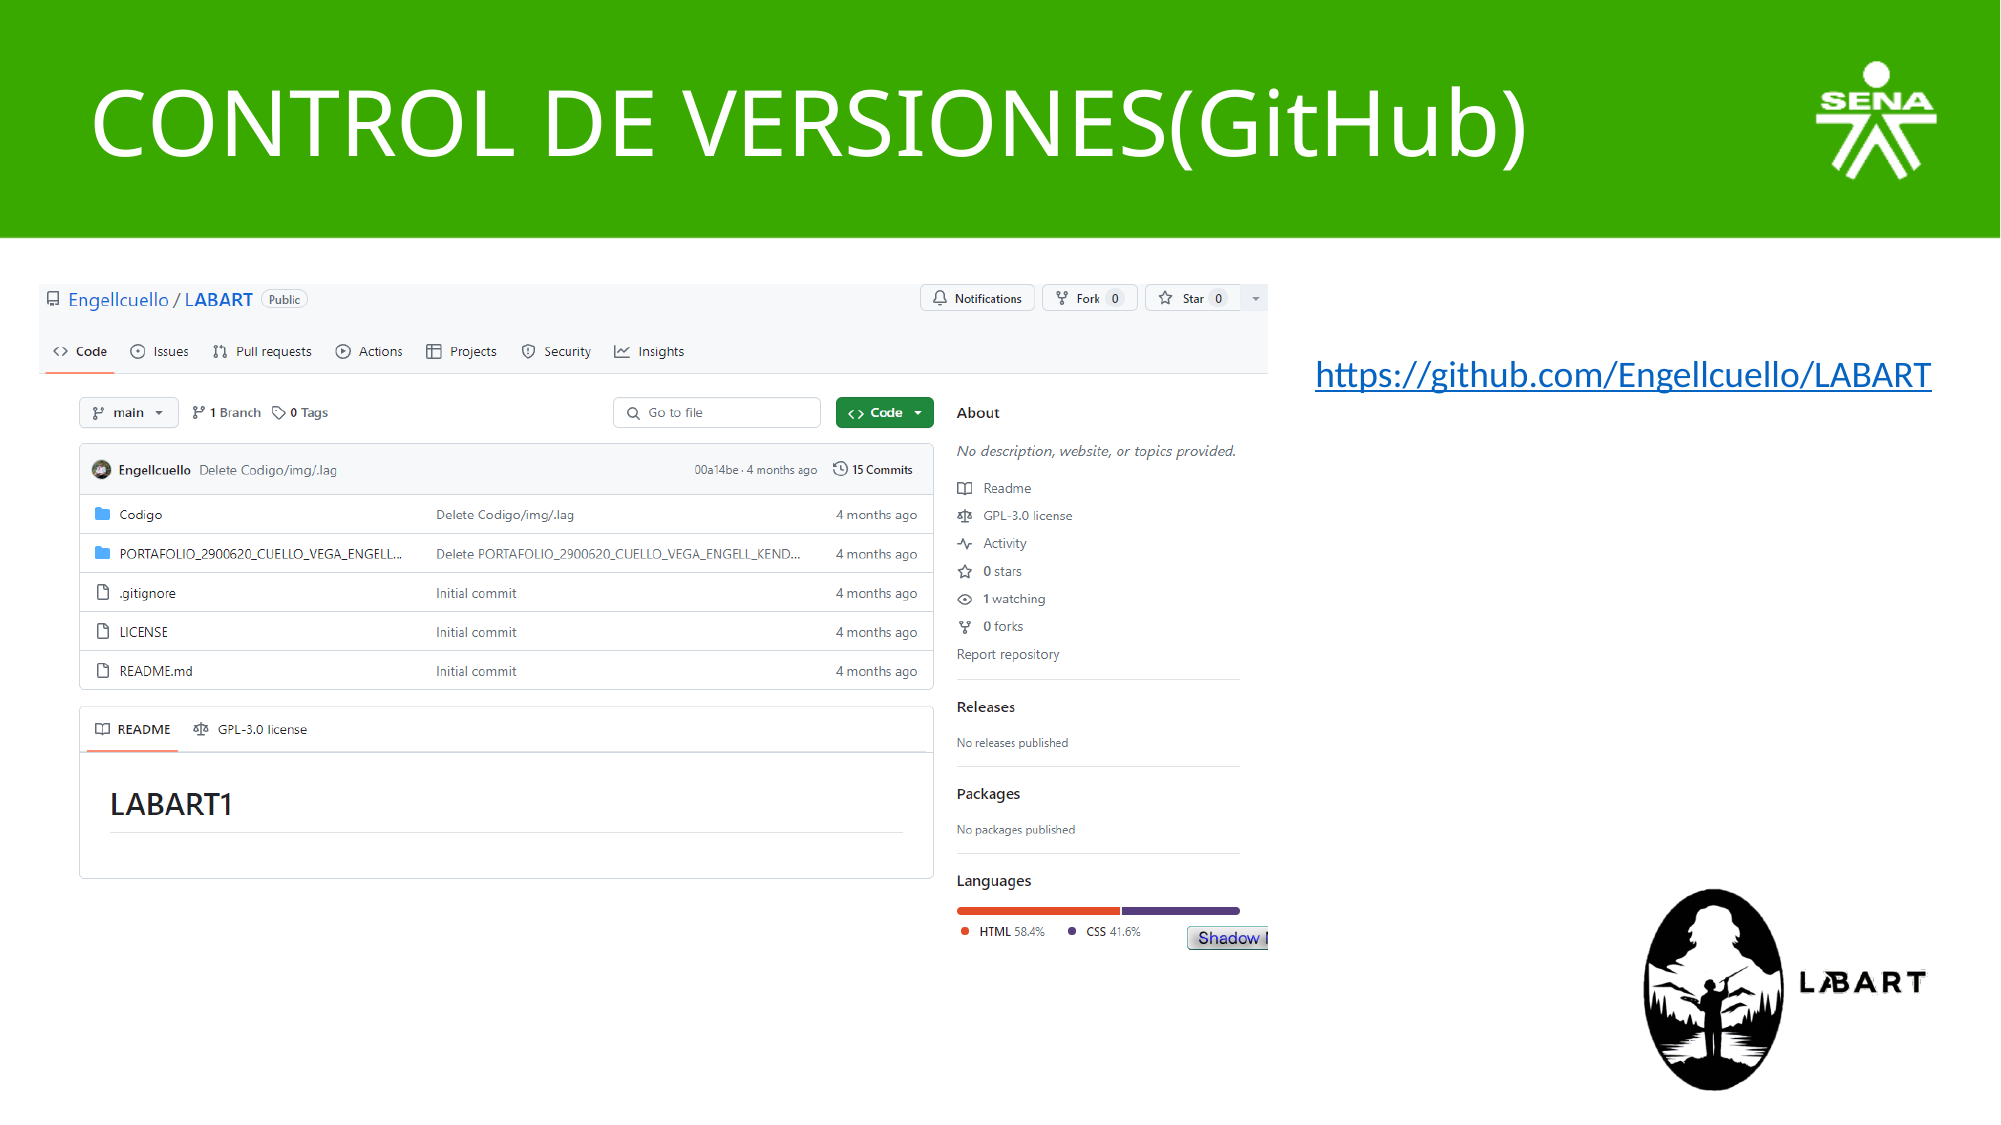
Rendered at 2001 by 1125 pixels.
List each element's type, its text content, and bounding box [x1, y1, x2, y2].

text_box https://github.com/Engellcuello/LABART [1300, 342, 1966, 402]
title CONTROL DE VERSIONES(GitHub) [74, 18, 1800, 236]
picture [0, 0, 2001, 1125]
